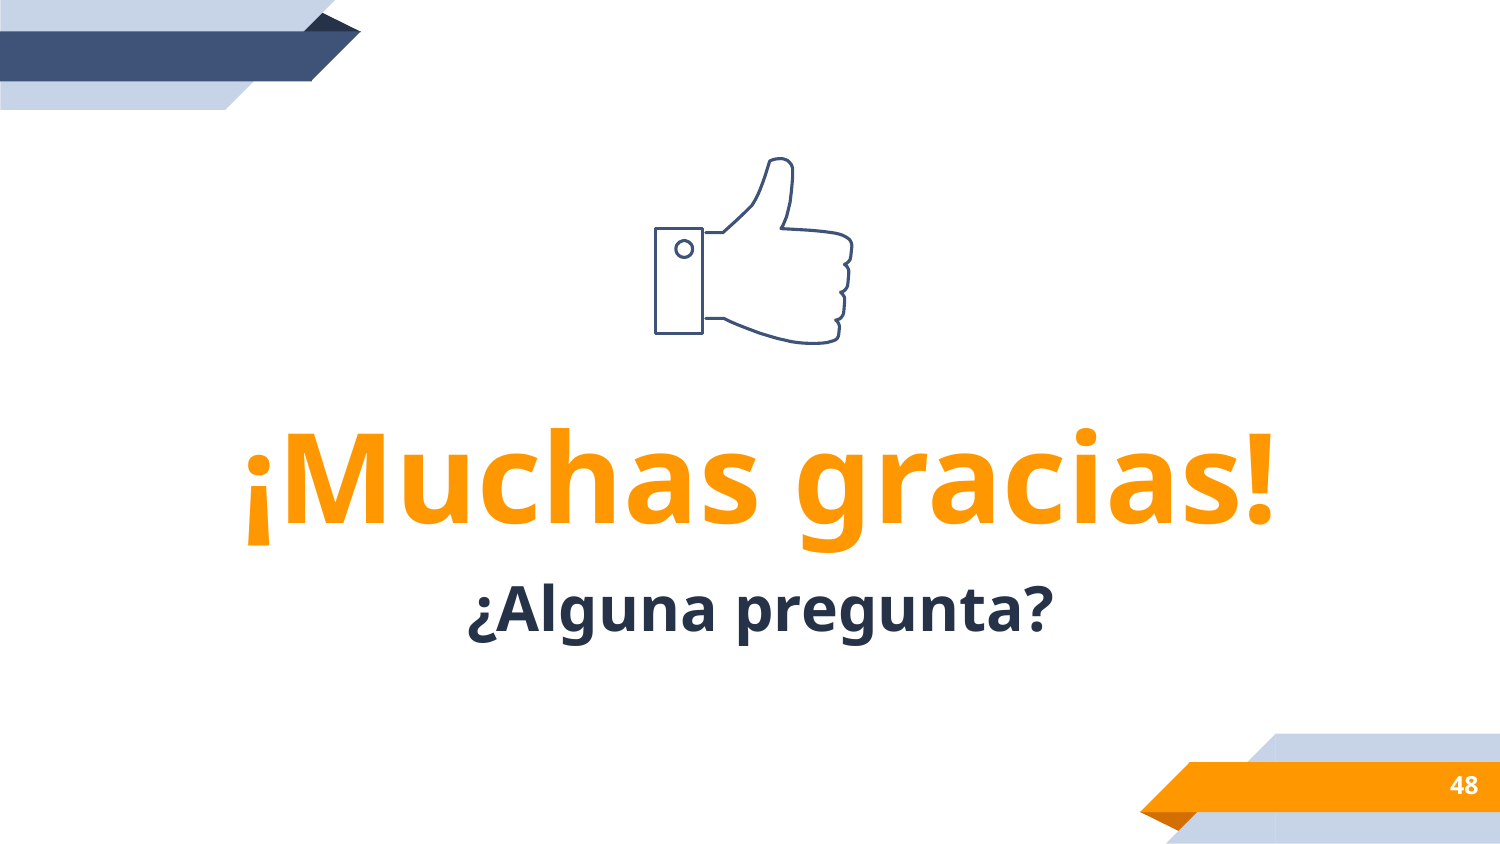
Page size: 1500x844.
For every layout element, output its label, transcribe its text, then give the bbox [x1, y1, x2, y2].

slide_number 48 [1249, 760, 1494, 813]
title ¡Muchas gracias! [219, 378, 1302, 520]
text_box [655, 158, 853, 344]
subtitle ¿Alguna pregunta? [219, 520, 1302, 741]
